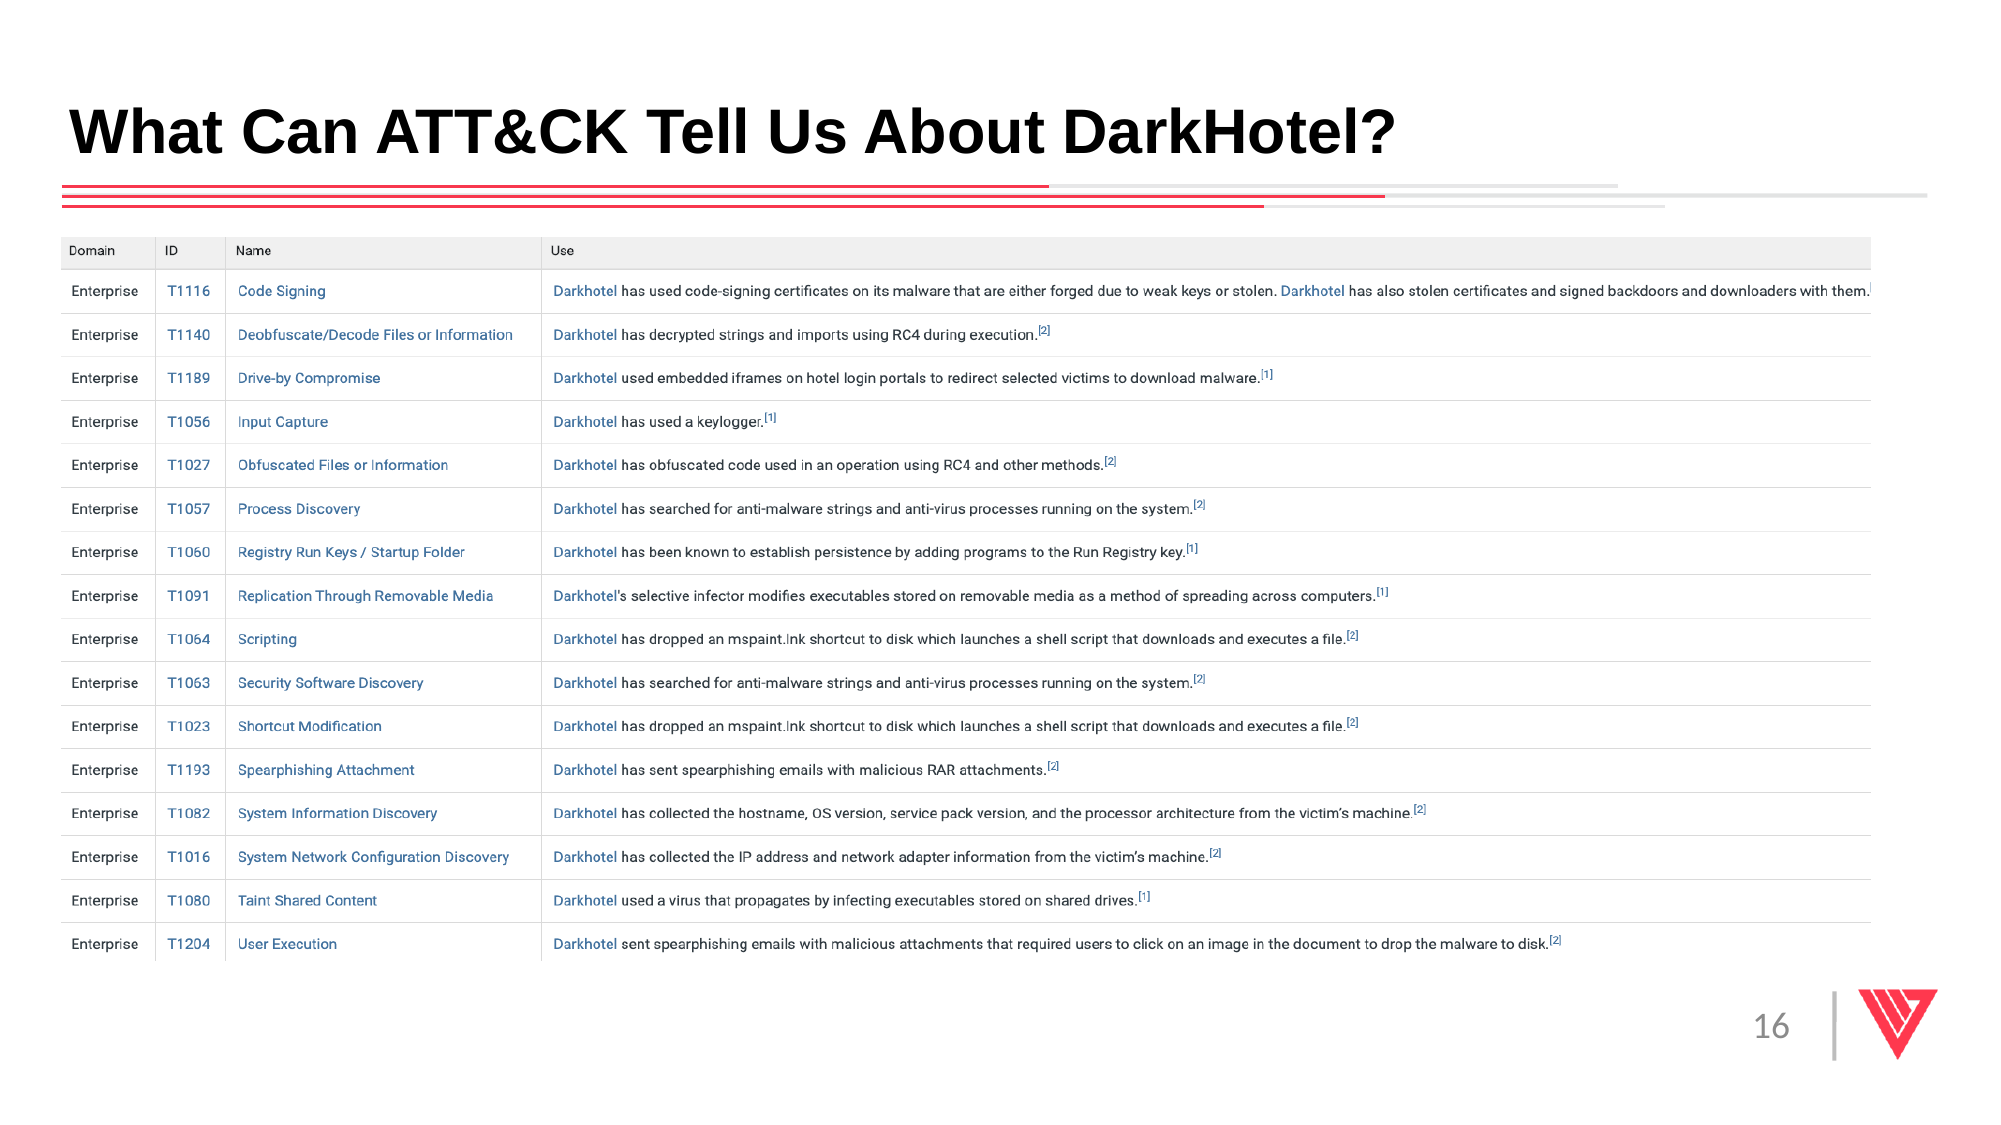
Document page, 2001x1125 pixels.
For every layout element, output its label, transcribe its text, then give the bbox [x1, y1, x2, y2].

list What Can ATT&CK Tell Us About DarkHotel? [54, 91, 1945, 176]
slide_number 15 [1692, 1000, 1805, 1047]
picture [1852, 989, 1938, 1060]
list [61, 237, 1871, 961]
